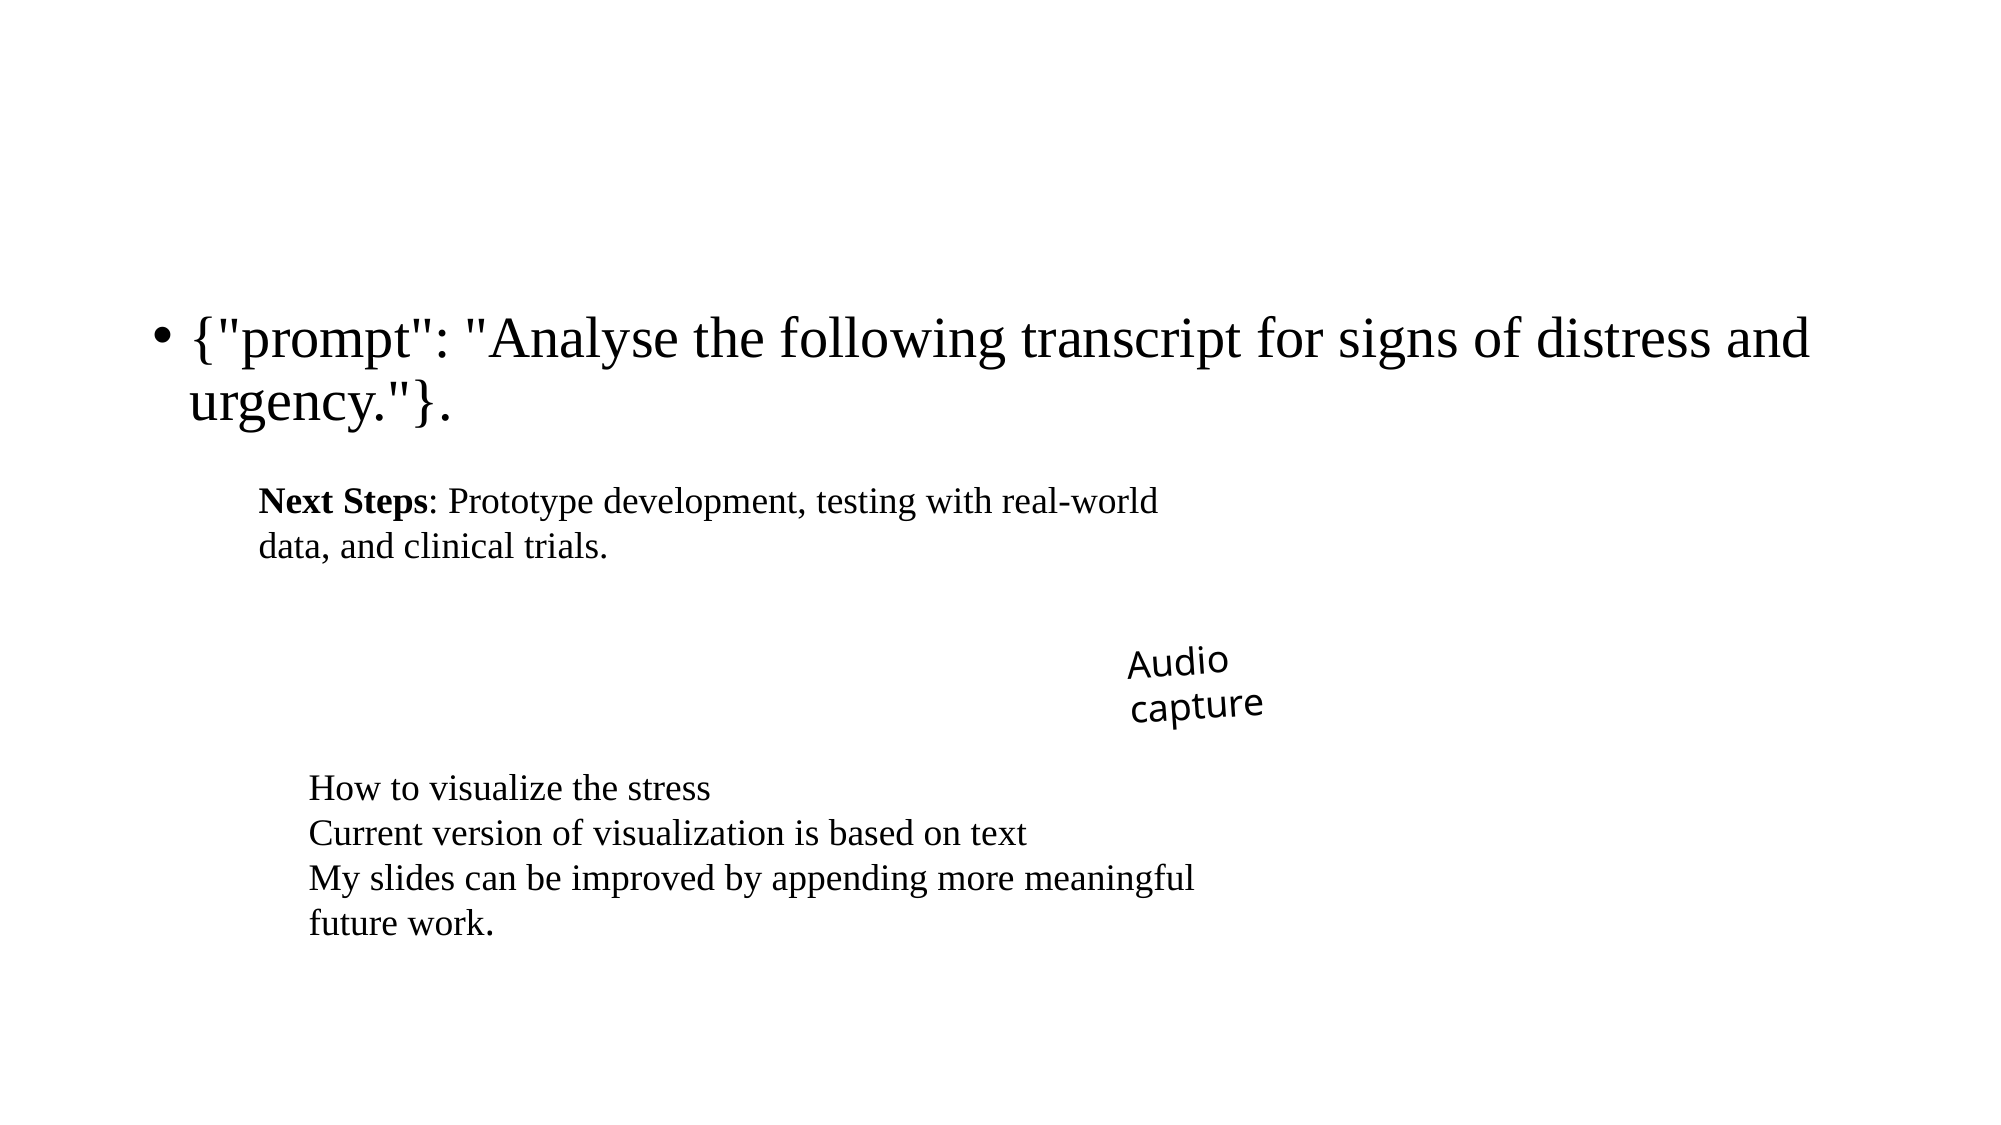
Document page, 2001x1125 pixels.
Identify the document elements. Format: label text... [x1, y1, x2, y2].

text_box Next Steps: Prototype development, testing with real-world data, and clinical trials. [243, 468, 1244, 574]
text_box Audio capture [1109, 616, 1382, 740]
list {"prompt": "Analyse the following transcript for signs of distress and urgency."}. [137, 299, 1863, 1014]
text_box How to visualize the stress Current version of visualization is based on text My slides can be improved by appending more meaningful future work. [293, 756, 1294, 951]
